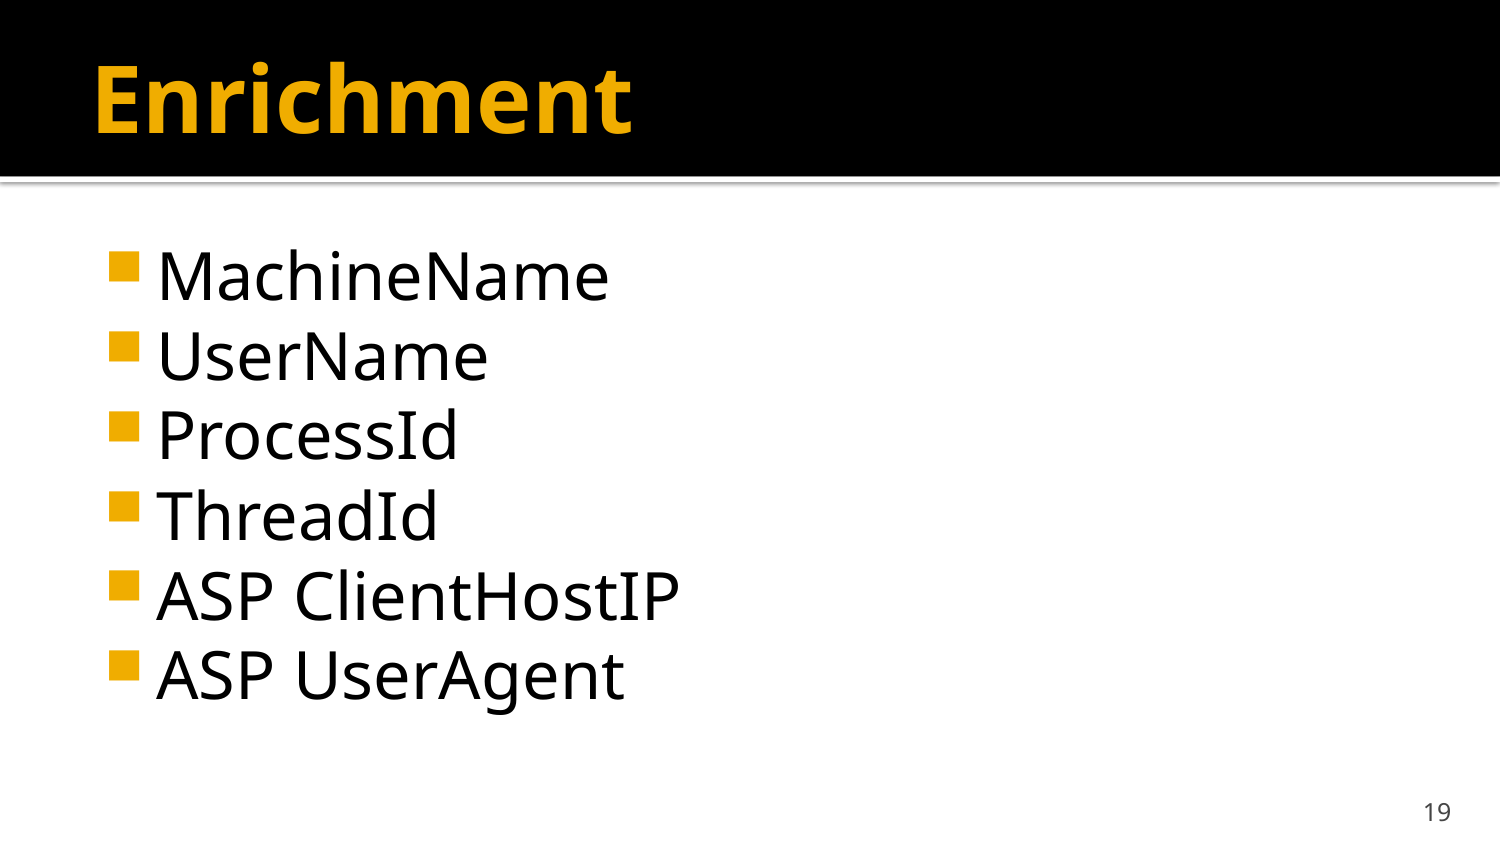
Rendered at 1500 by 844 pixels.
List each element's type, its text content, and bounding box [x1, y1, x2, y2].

slide_number 18 [1345, 796, 1467, 831]
title Enrichment [75, 19, 1425, 174]
list MachineName UserName ProcessId ThreadId ASP ClientHostIP ASP UserAgent [75, 218, 1425, 788]
